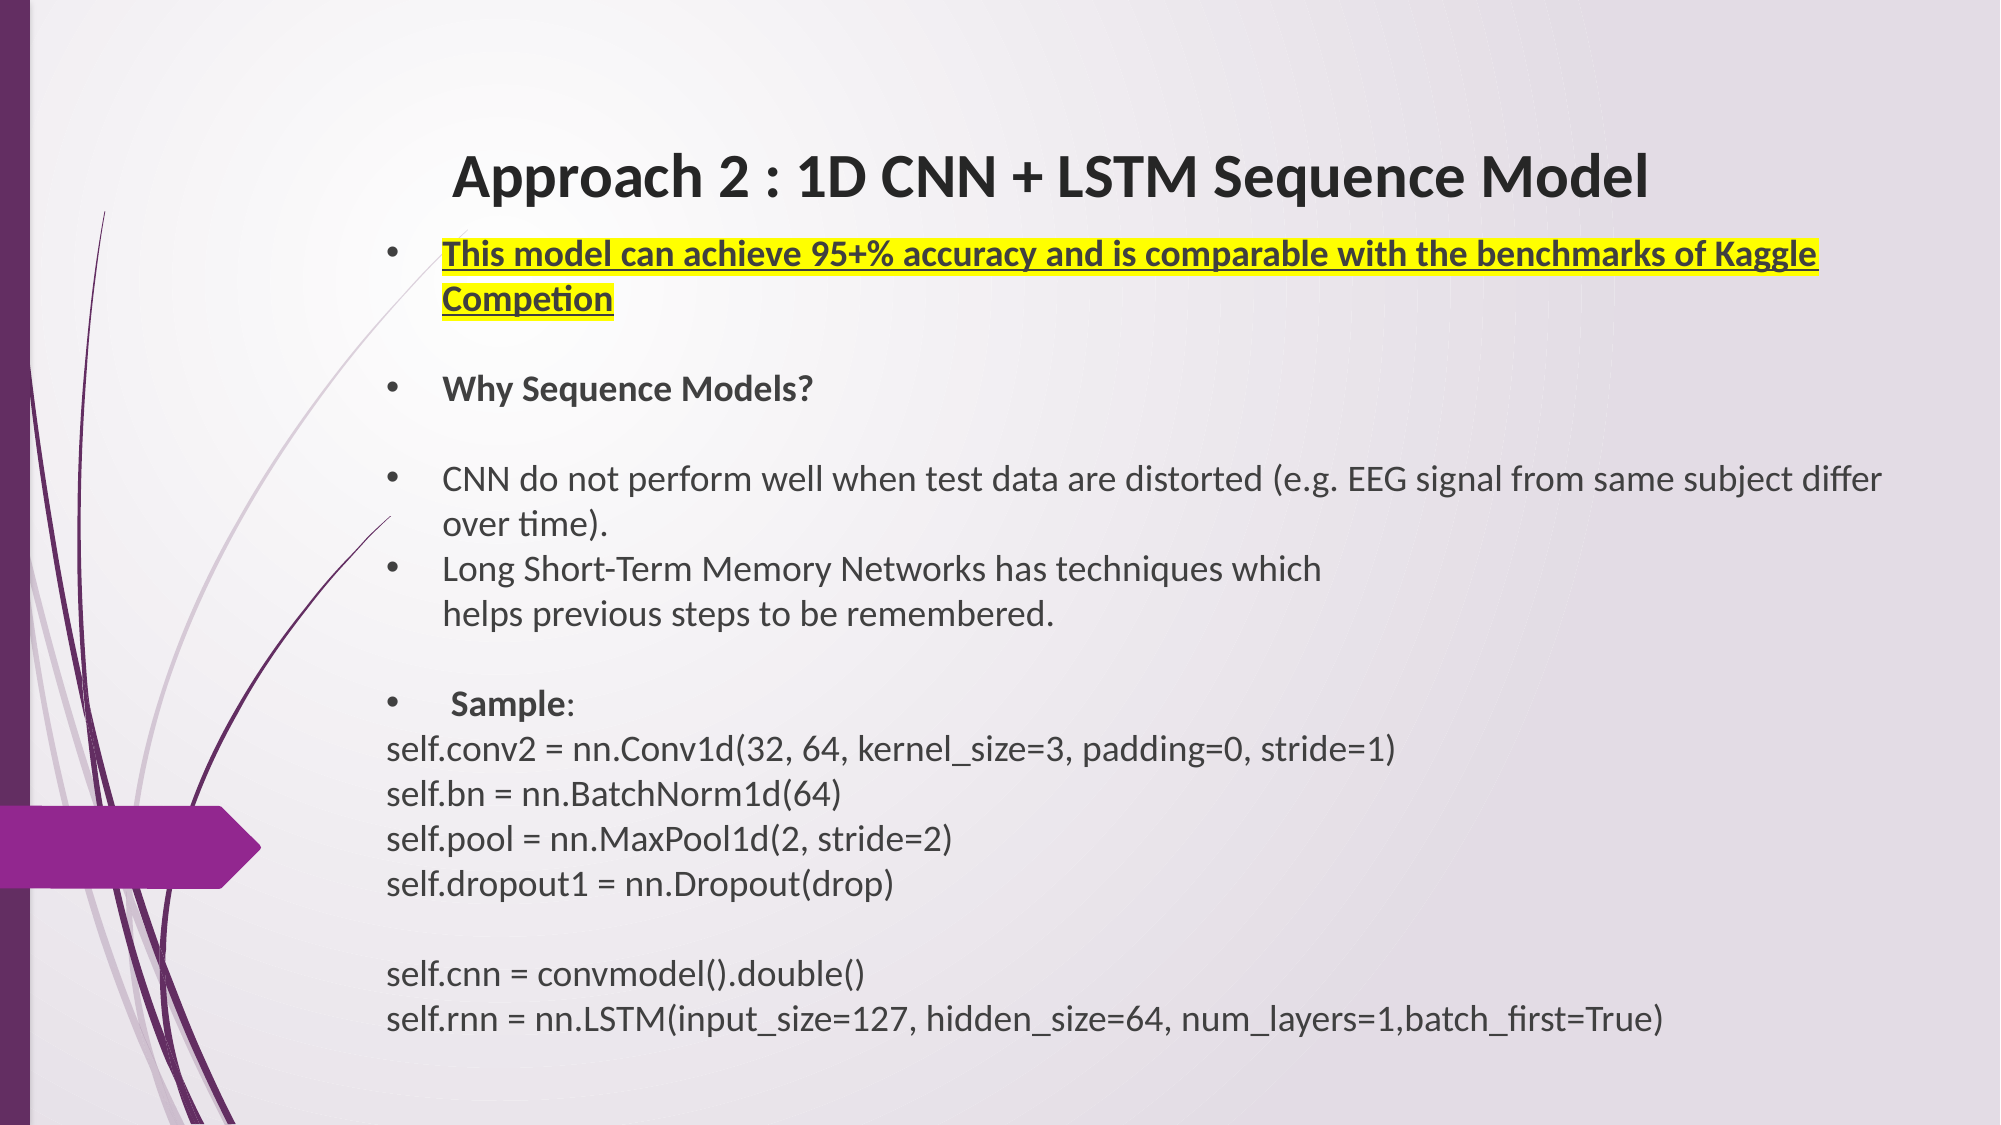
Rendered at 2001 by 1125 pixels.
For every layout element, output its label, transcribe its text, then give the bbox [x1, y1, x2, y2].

text_box This model can achieve 95+% accuracy and is comparable with the benchmarks of Kaggle Competion Why Sequence Models? CNN do not perform well when test data are distorted (e.g. EEG signal from same subject differ over time). Long Short-Term Memory Networks has techniques which helps previous steps to be remembered. Sample: self.conv2 = nn.Conv1d(32, 64, kernel_size=3, padding=0, stride=1) self.bn = nn.BatchNorm1d(64) self.pool = nn.MaxPool1d(2, stride=2) self.dropout1 = nn.Dropout(drop) self.cnn = convmodel().double() self.rnn = nn.LSTM(input_size=127, hidden_size=64, num_layers=1,batch_first=True) [371, 221, 1941, 1047]
title Approach 2 : 1D CNN + LSTM Sequence Model [353, 75, 1751, 218]
